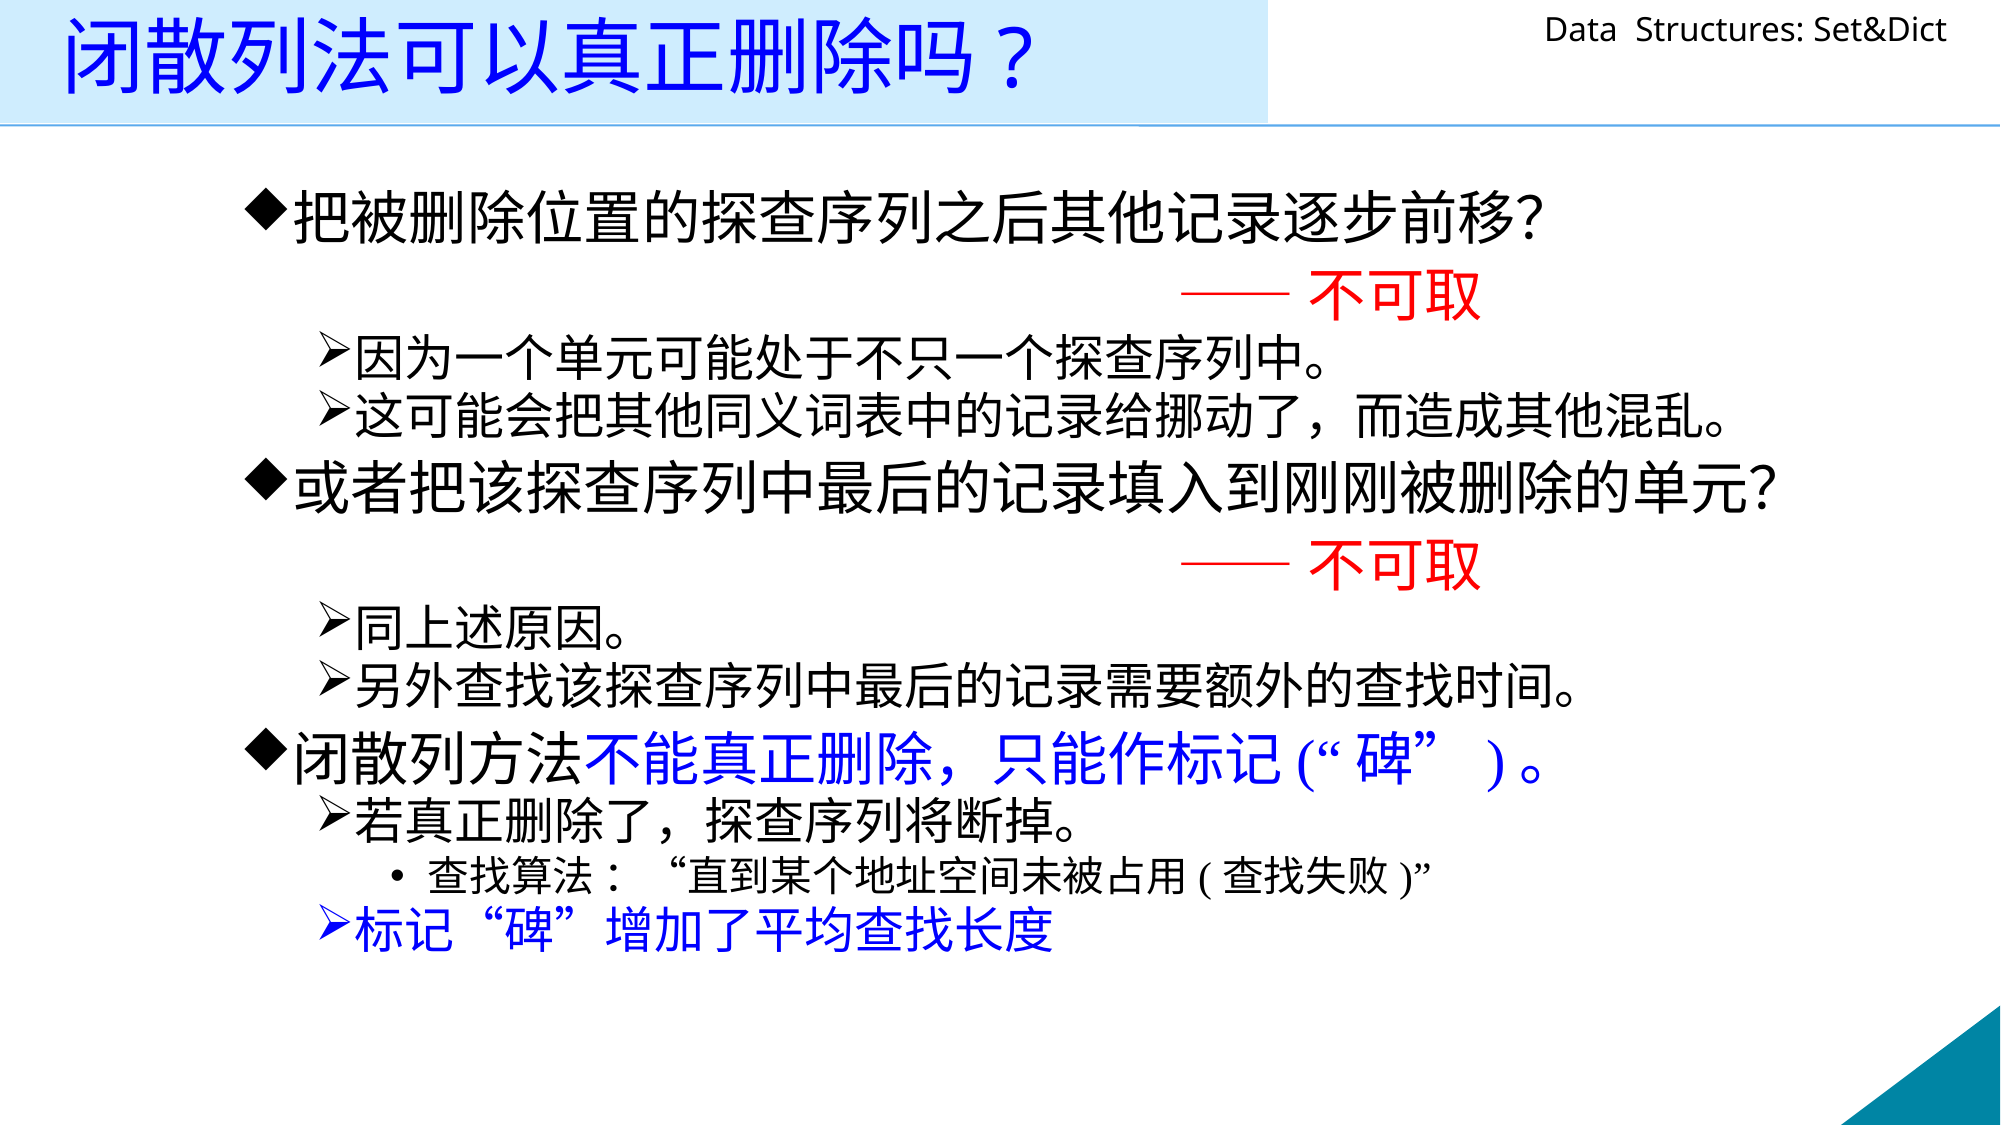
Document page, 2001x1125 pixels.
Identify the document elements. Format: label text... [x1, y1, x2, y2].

title 闭散列法可以真正删除吗? [46, 0, 1341, 121]
list 把被删除位置的探查序列之后其他记录逐步前移？ ——不可取 因为一个单元可能处于不只一个探查序列中。 这可能会把其他同义词表中的记录给挪动了，而造成其他混乱。 或者把该探查序列中最后的记录填入到刚刚被删除的单元？ ——不可取 同上述原因。 另外查找该探查序列中最后的记录需要额外的查找时间。 闭散列方法不能真正删除，只能作标记(“碑”)。 若真正删除了，探查序列将断掉。 查找算法 ：“直到某个地址空间未被占用(查找失败)” 标记“碑”增加了平均查找长度 [225, 187, 1855, 1047]
